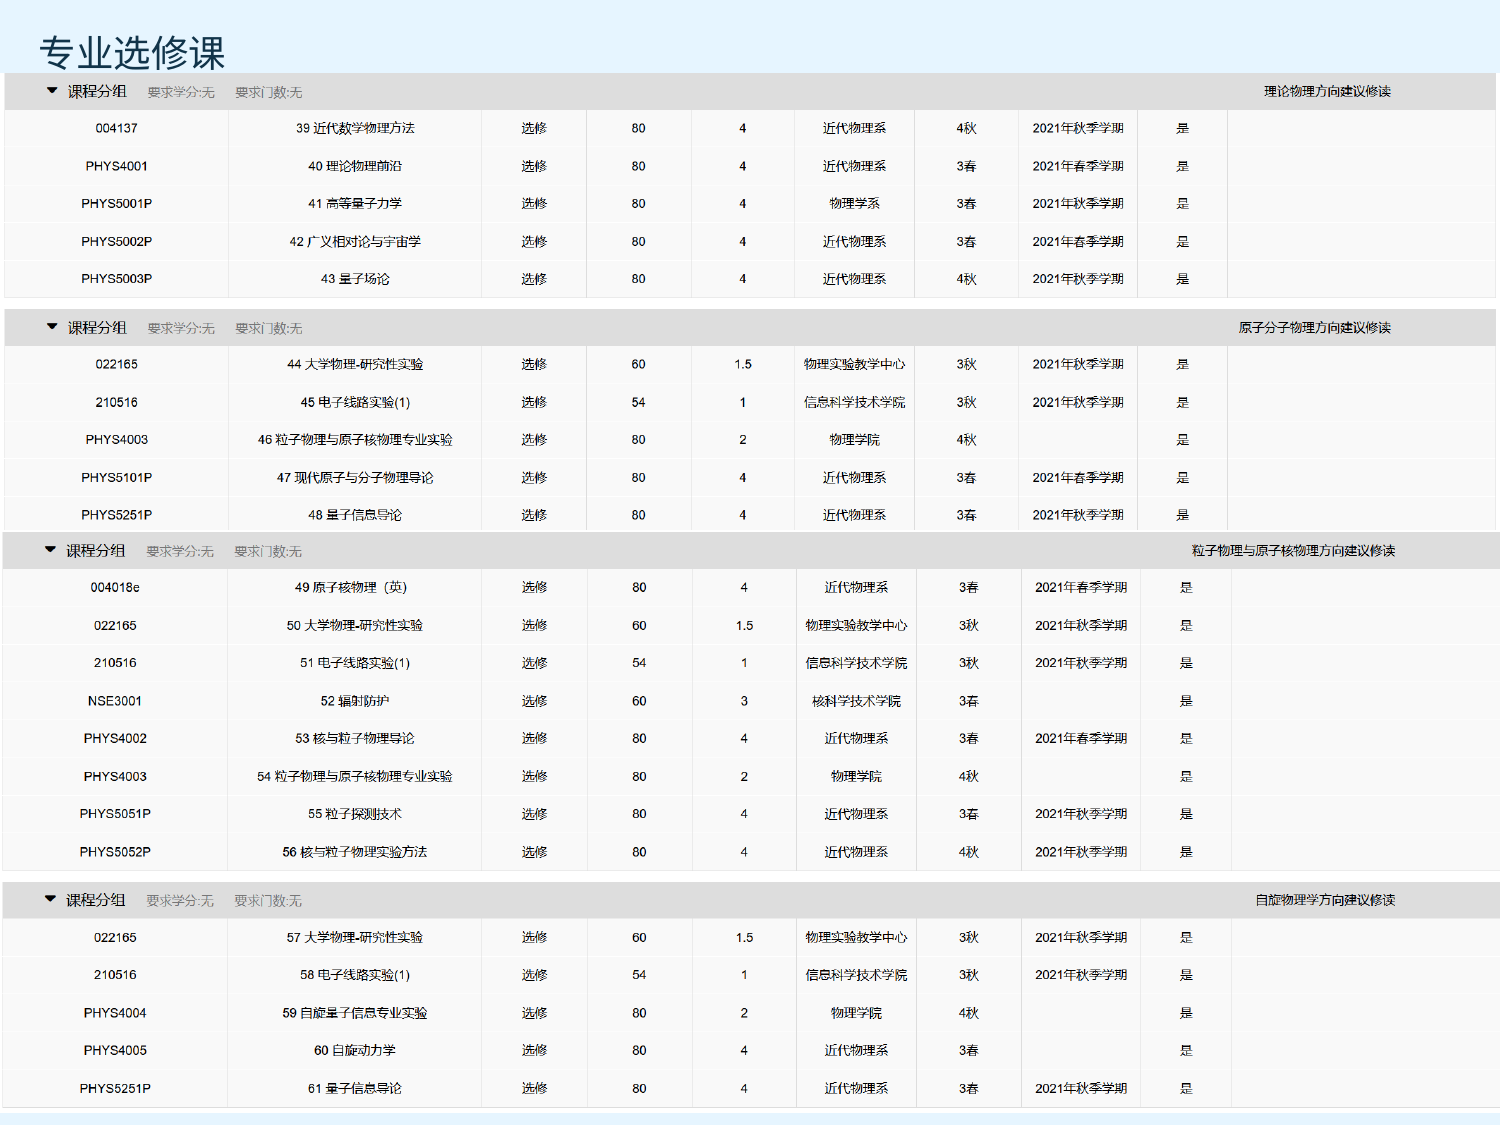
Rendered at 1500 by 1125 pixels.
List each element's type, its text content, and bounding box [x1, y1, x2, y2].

picture [0, 73, 1500, 1113]
text_box 专业选修课 [23, 22, 721, 73]
